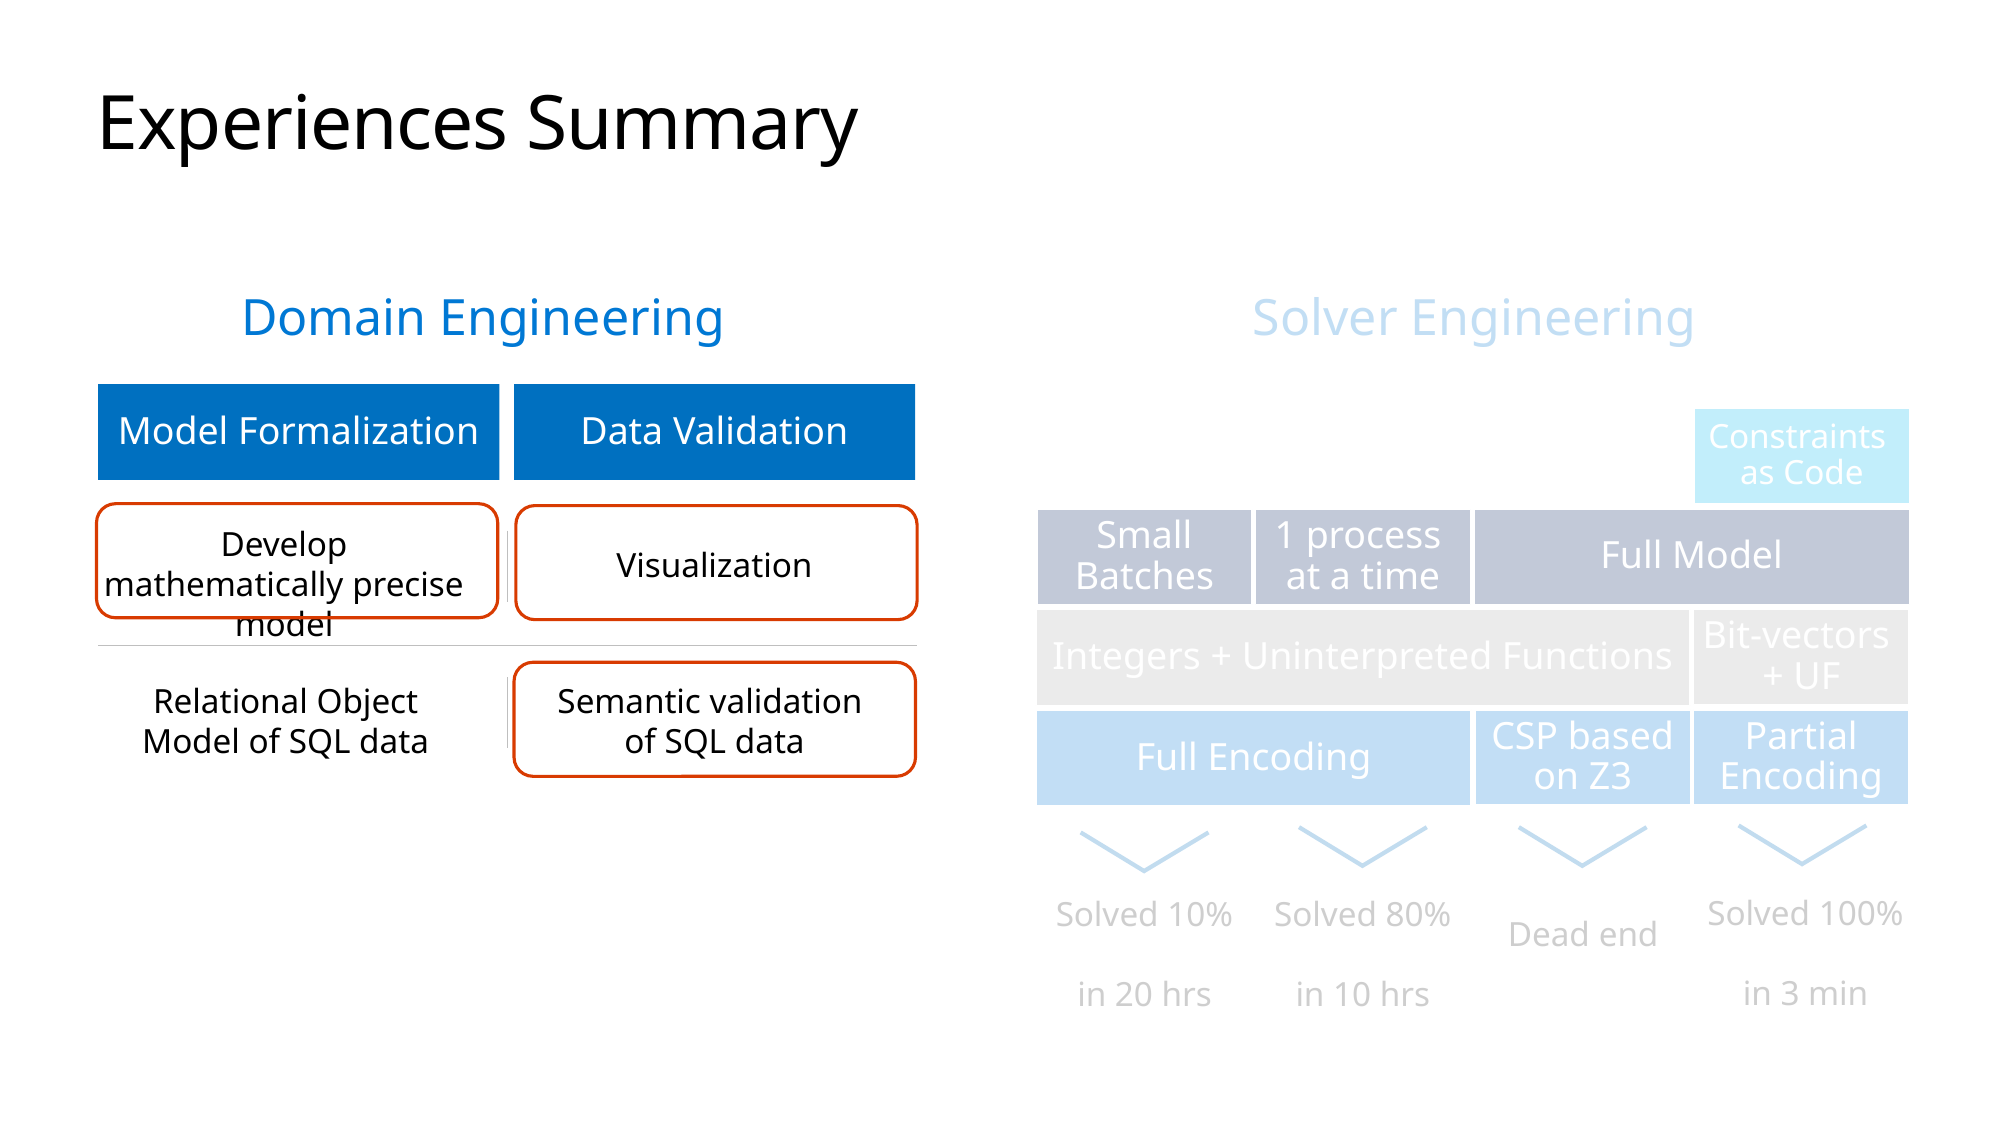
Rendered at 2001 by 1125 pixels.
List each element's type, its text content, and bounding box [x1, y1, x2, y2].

text_box Develop mathematically precise model [83, 516, 485, 651]
text_box [95, 502, 499, 619]
text_box [1009, 258, 1967, 1075]
text_box Experiences Summary [96, 74, 1904, 165]
text_box Relational Object Model of SQL data [85, 672, 487, 768]
text_box Domain Engineering [192, 277, 774, 353]
text_box Data Validation [513, 383, 916, 481]
text_box [513, 661, 917, 778]
text_box Model Formalization [97, 383, 500, 481]
text_box [515, 504, 918, 621]
